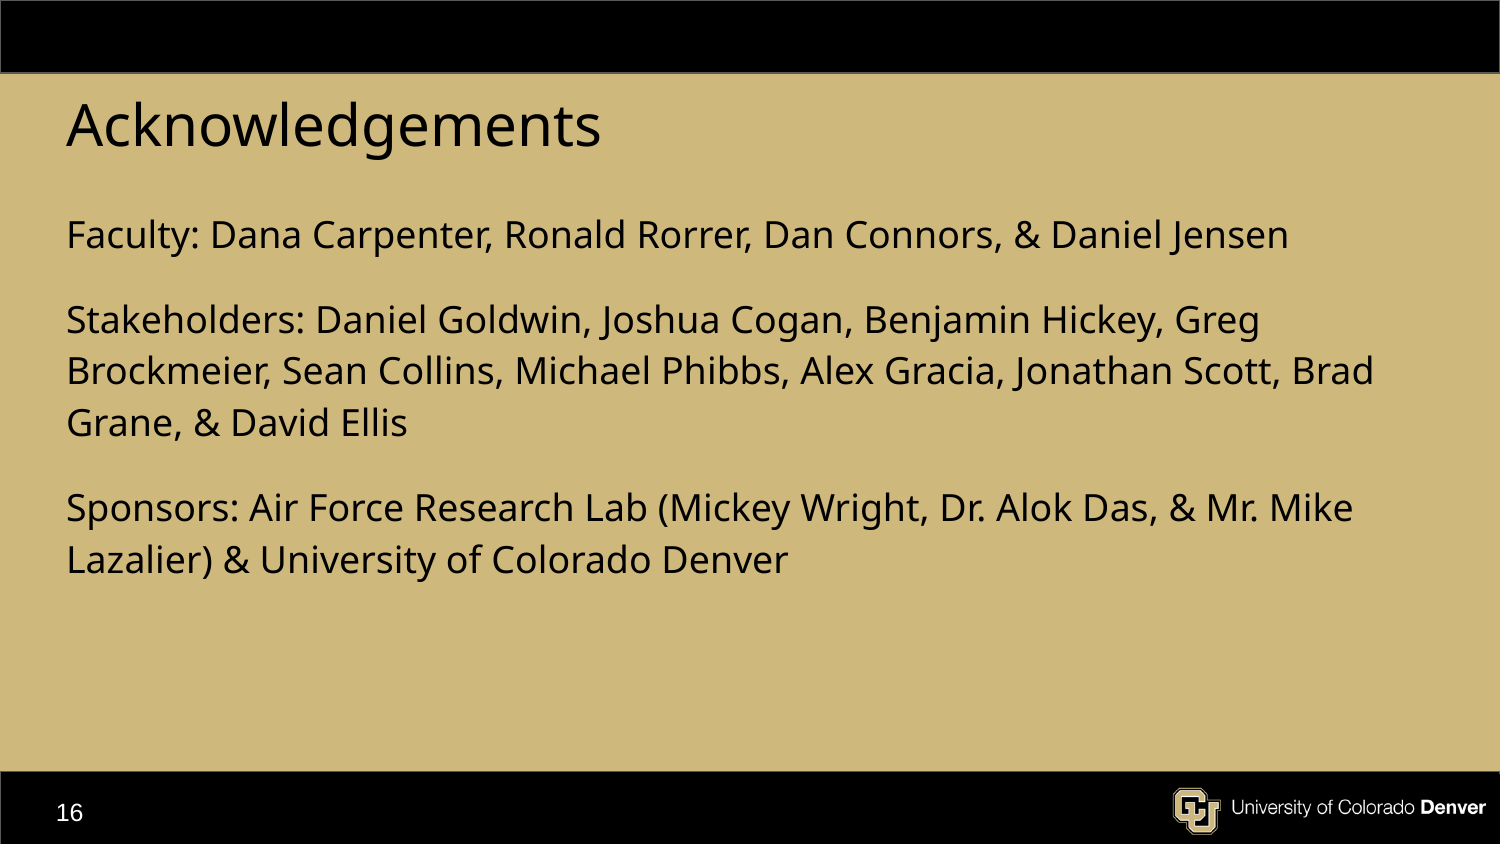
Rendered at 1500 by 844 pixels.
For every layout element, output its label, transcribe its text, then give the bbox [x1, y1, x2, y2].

slide_number ‹#› [8, 778, 99, 844]
picture [1159, 774, 1500, 844]
list Faculty: Dana Carpenter, Ronald Rorrer, Dan Connors, & Daniel Jensen Stakeholders: Daniel Goldwin, Joshua Cogan, Benjamin Hickey, Greg Brockmeier, Sean Collins, Michael Phibbs, Alex Gracia, Jonathan Scott, Brad Grane, & David Ellis Sponsors: Air Force Research Lab (Mickey Wright, Dr. Alok Das, & Mr. Mike Lazalier) & University of Colorado Denver [51, 189, 1449, 750]
title Acknowledgements [51, 72, 1449, 167]
